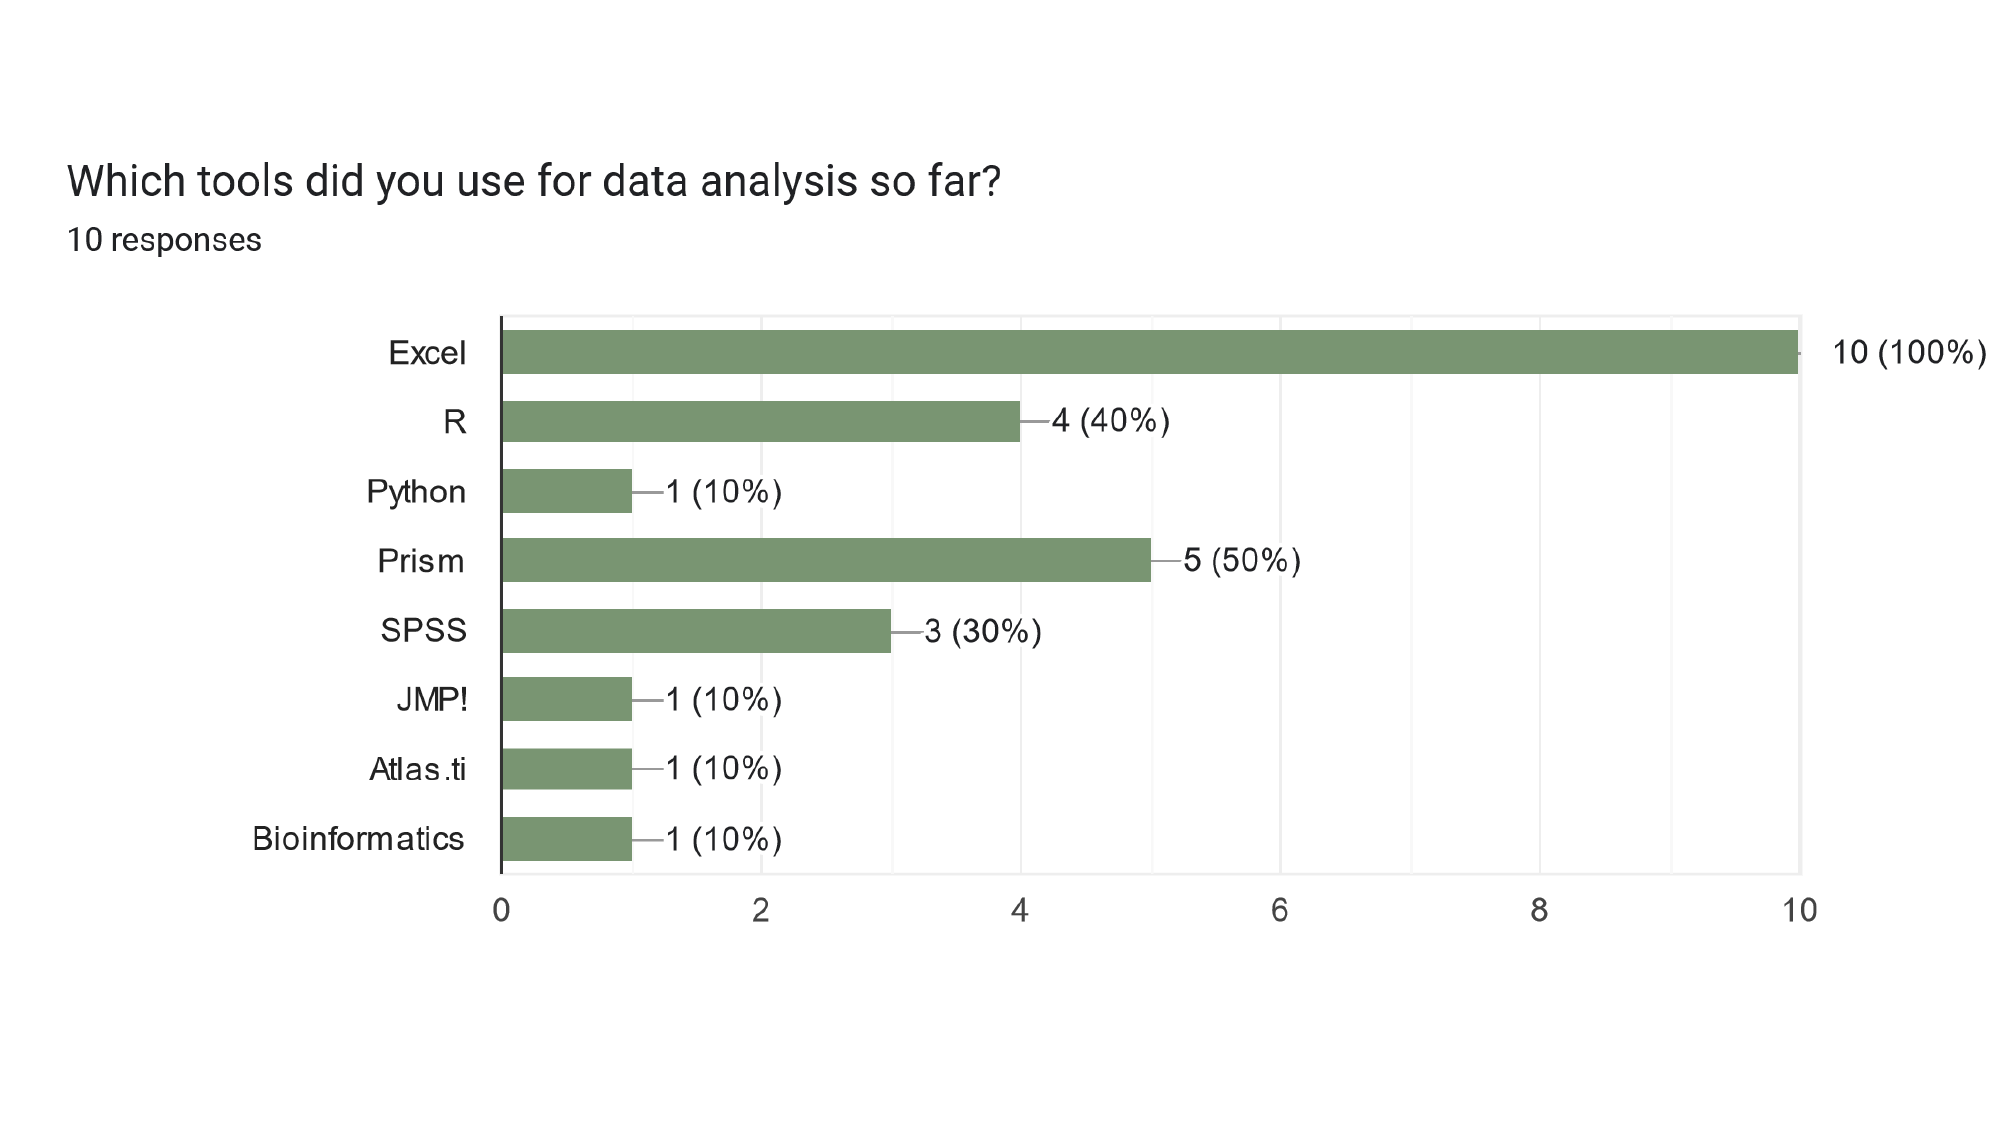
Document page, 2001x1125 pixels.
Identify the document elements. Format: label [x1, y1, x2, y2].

picture [0, 86, 2000, 1038]
